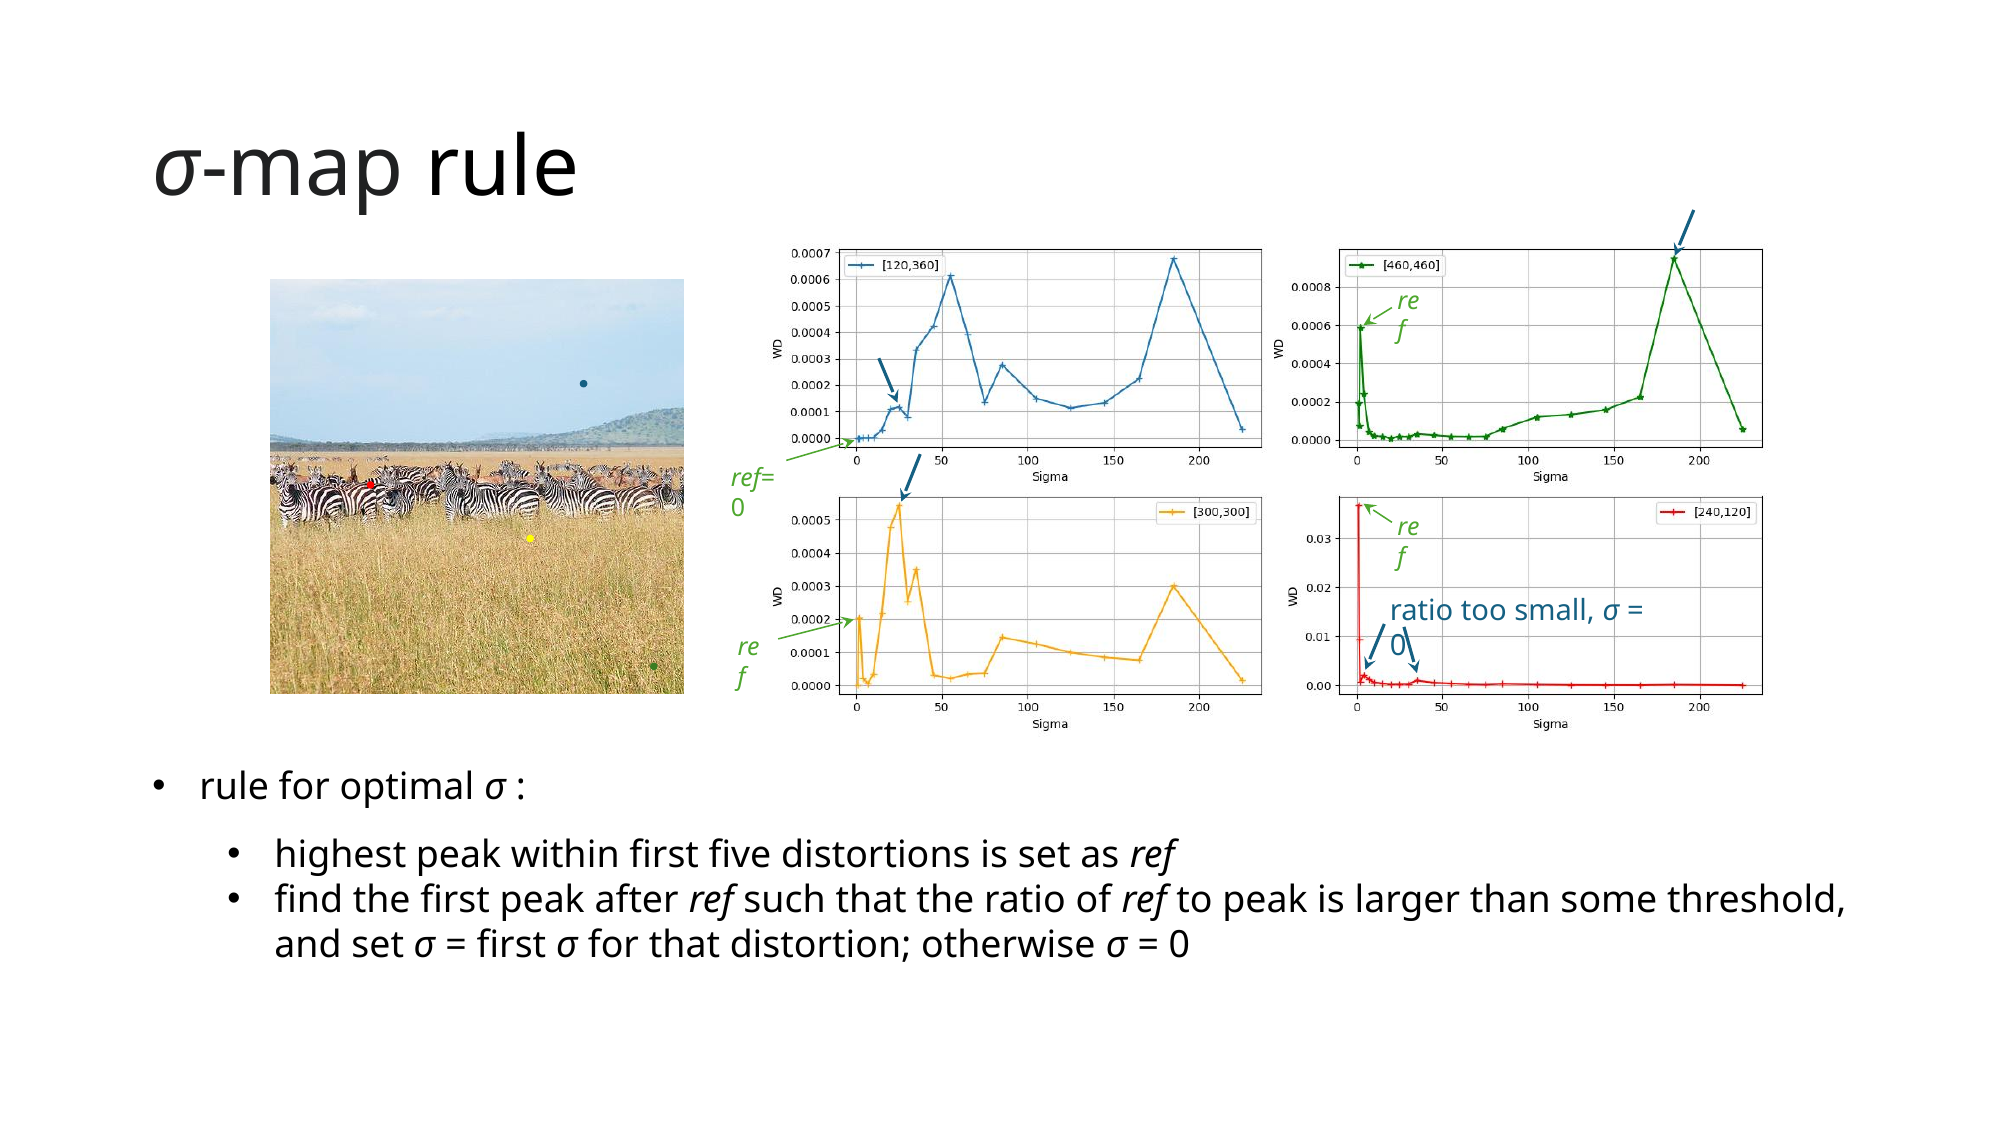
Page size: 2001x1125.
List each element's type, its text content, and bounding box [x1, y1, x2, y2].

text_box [1365, 623, 1385, 671]
picture [760, 236, 1774, 744]
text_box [1674, 209, 1694, 256]
picture [269, 279, 684, 694]
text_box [1363, 307, 1393, 326]
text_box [878, 357, 898, 403]
text_box ref [722, 622, 755, 698]
text_box ref=0 [715, 454, 755, 530]
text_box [777, 619, 854, 640]
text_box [1363, 503, 1393, 523]
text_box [1403, 626, 1418, 674]
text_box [786, 440, 855, 461]
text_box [901, 453, 921, 502]
title σ-map rule [137, 59, 1863, 278]
text_box rule for optimal σ : highest peak within first five distortions is set as ref find the first peak after ref such that the ratio of ref to peak is larger than some threshold, and set σ = first σ for that distortion; otherwise σ = 0 [137, 754, 1863, 973]
